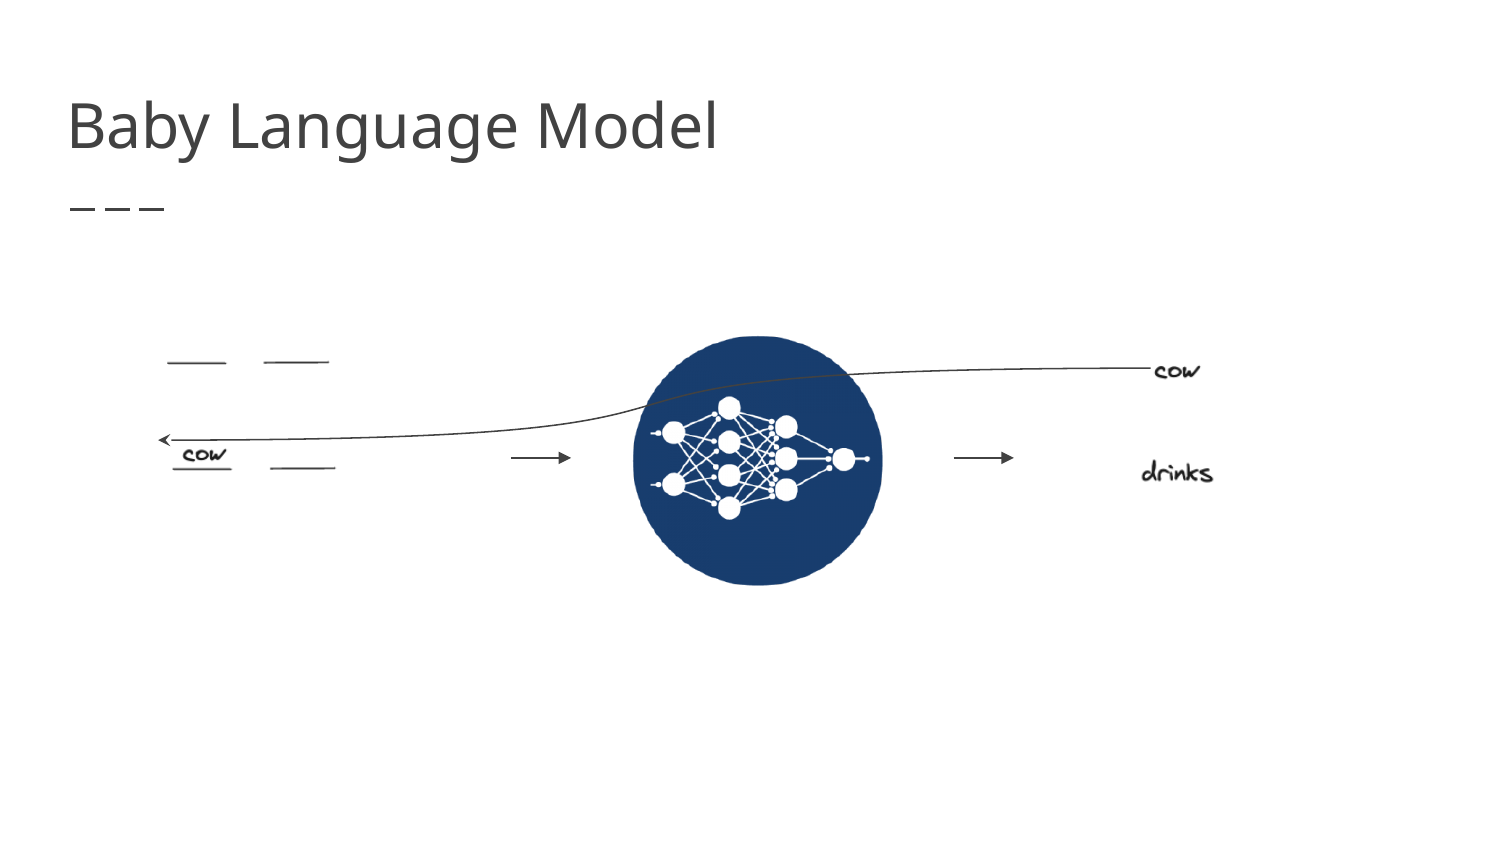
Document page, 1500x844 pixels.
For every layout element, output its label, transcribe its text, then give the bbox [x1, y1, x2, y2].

picture [1117, 305, 1238, 505]
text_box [157, 367, 1151, 441]
picture [626, 329, 889, 367]
picture [101, 289, 350, 499]
title Baby Language Model [51, 61, 1449, 182]
picture [626, 441, 889, 592]
